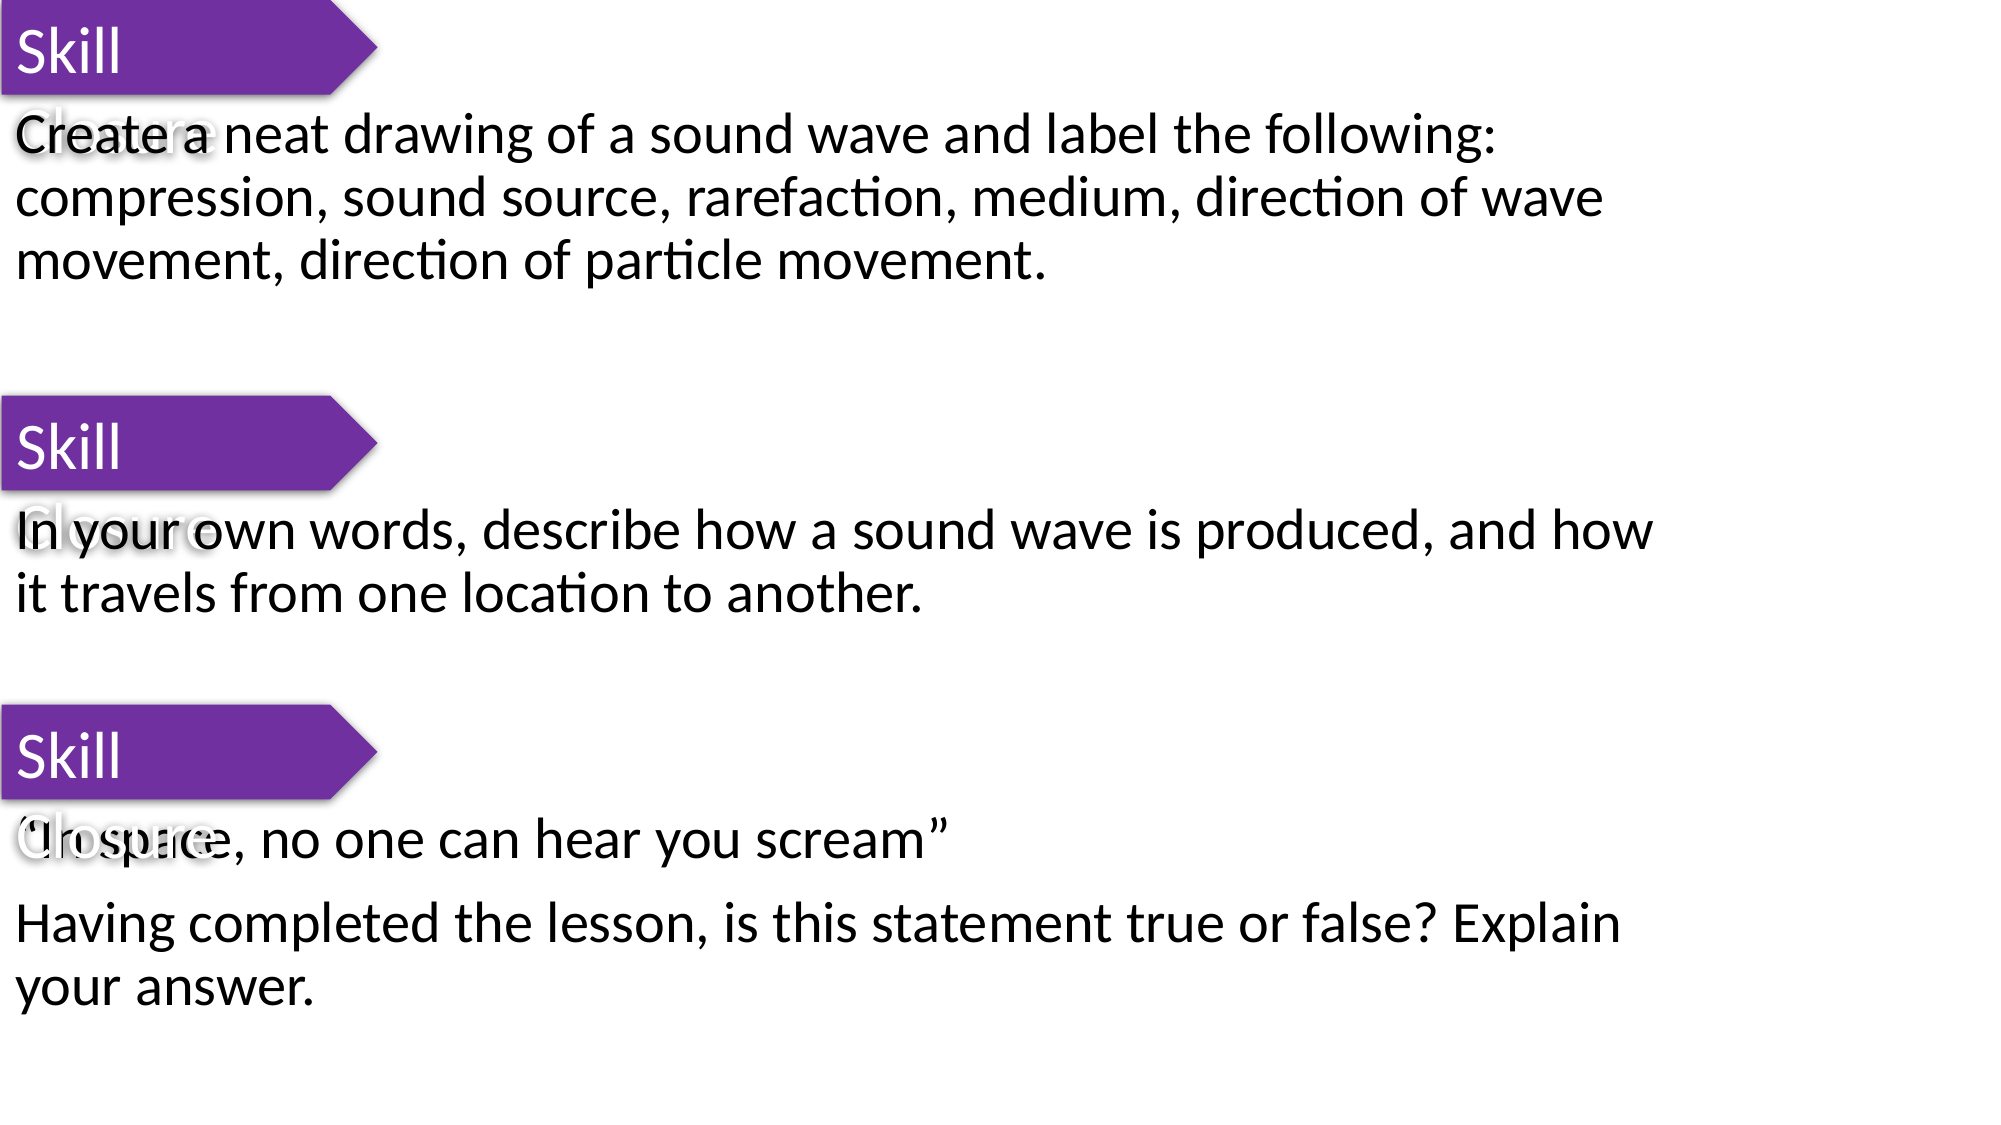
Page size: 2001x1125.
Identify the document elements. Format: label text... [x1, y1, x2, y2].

text_box In your own words, describe how a sound wave is produced, and how it travels from one location to another. [0, 491, 1698, 758]
list “In space, no one can hear you scream” Having completed the lesson, is this statement true or false? Explain your answer. [0, 800, 1725, 1067]
text_box Skill Closure [1, 0, 378, 95]
text_box Create a neat drawing of a sound wave and label the following: compression, sound source, rarefaction, medium, direction of wave movement, direction of particle movement. [0, 95, 1698, 362]
text_box Skill Closure [1, 758, 372, 800]
text_box Skill Closure [1, 395, 378, 491]
